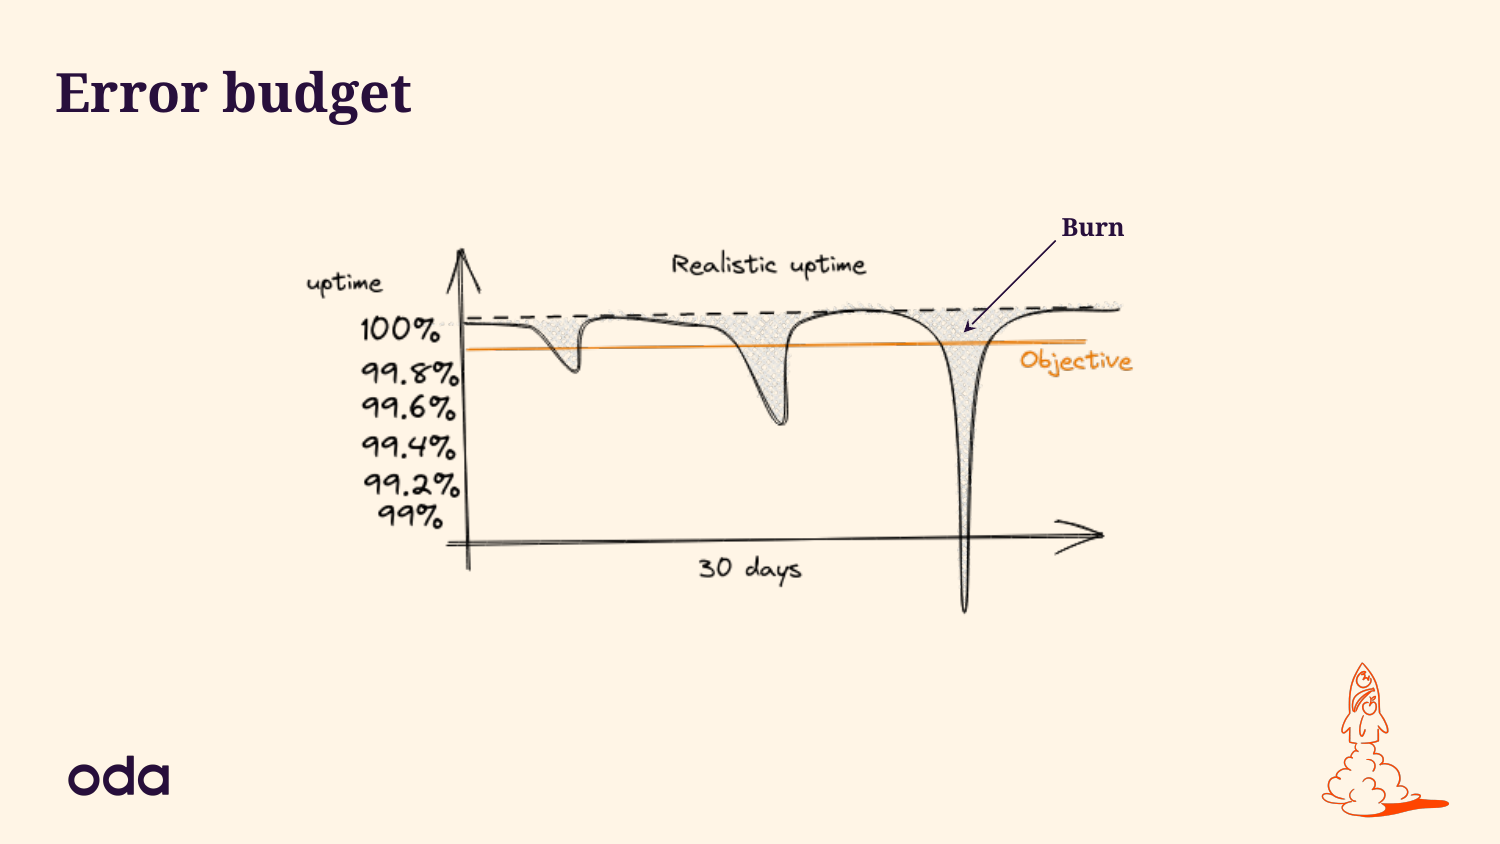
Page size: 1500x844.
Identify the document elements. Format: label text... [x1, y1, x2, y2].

title Burn [1046, 196, 1318, 368]
title Error budget [40, 43, 527, 215]
picture [6, 702, 231, 844]
picture [291, 233, 1147, 628]
picture [1300, 655, 1471, 825]
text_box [963, 240, 1056, 333]
